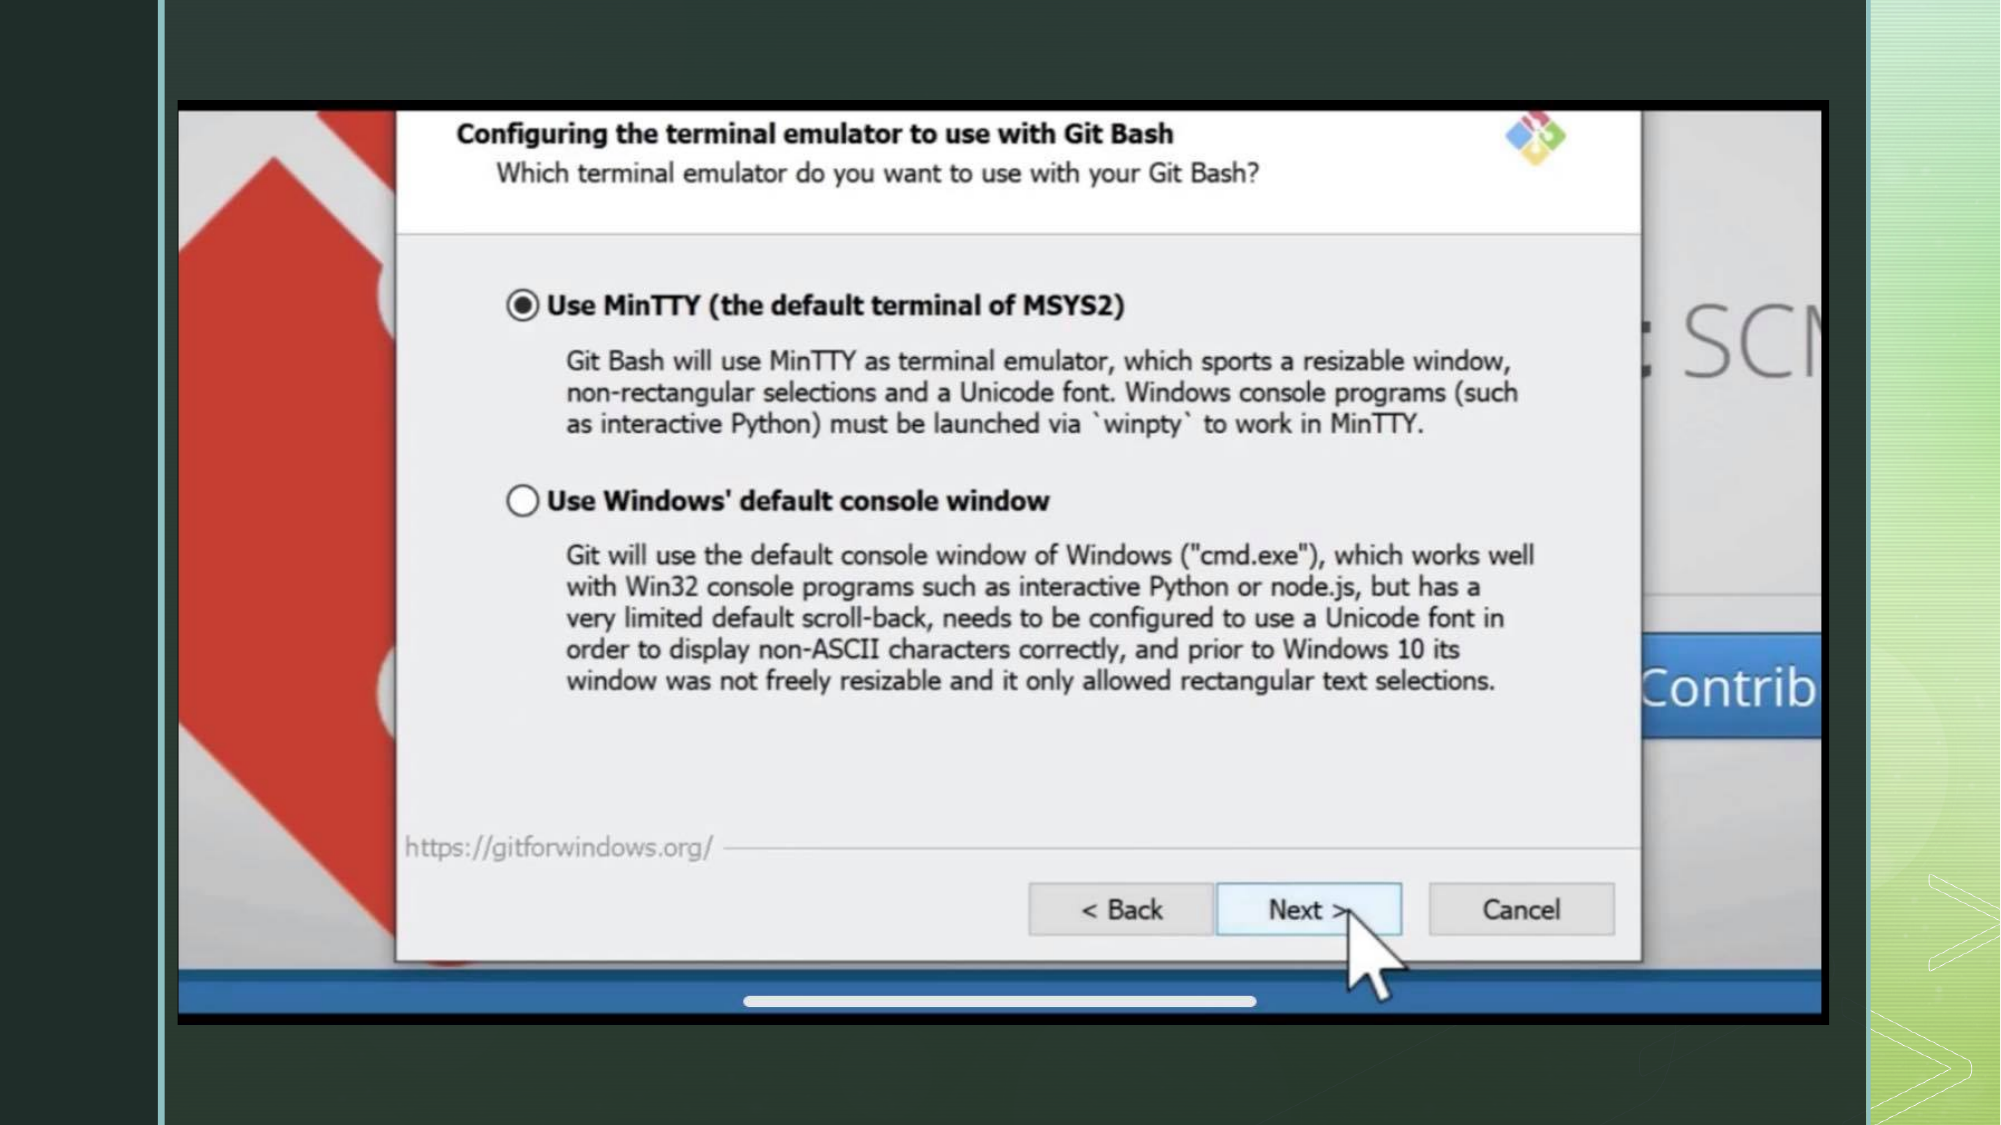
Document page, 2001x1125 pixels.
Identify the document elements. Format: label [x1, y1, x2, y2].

picture [1871, 0, 2001, 1125]
picture [177, 100, 1830, 1025]
